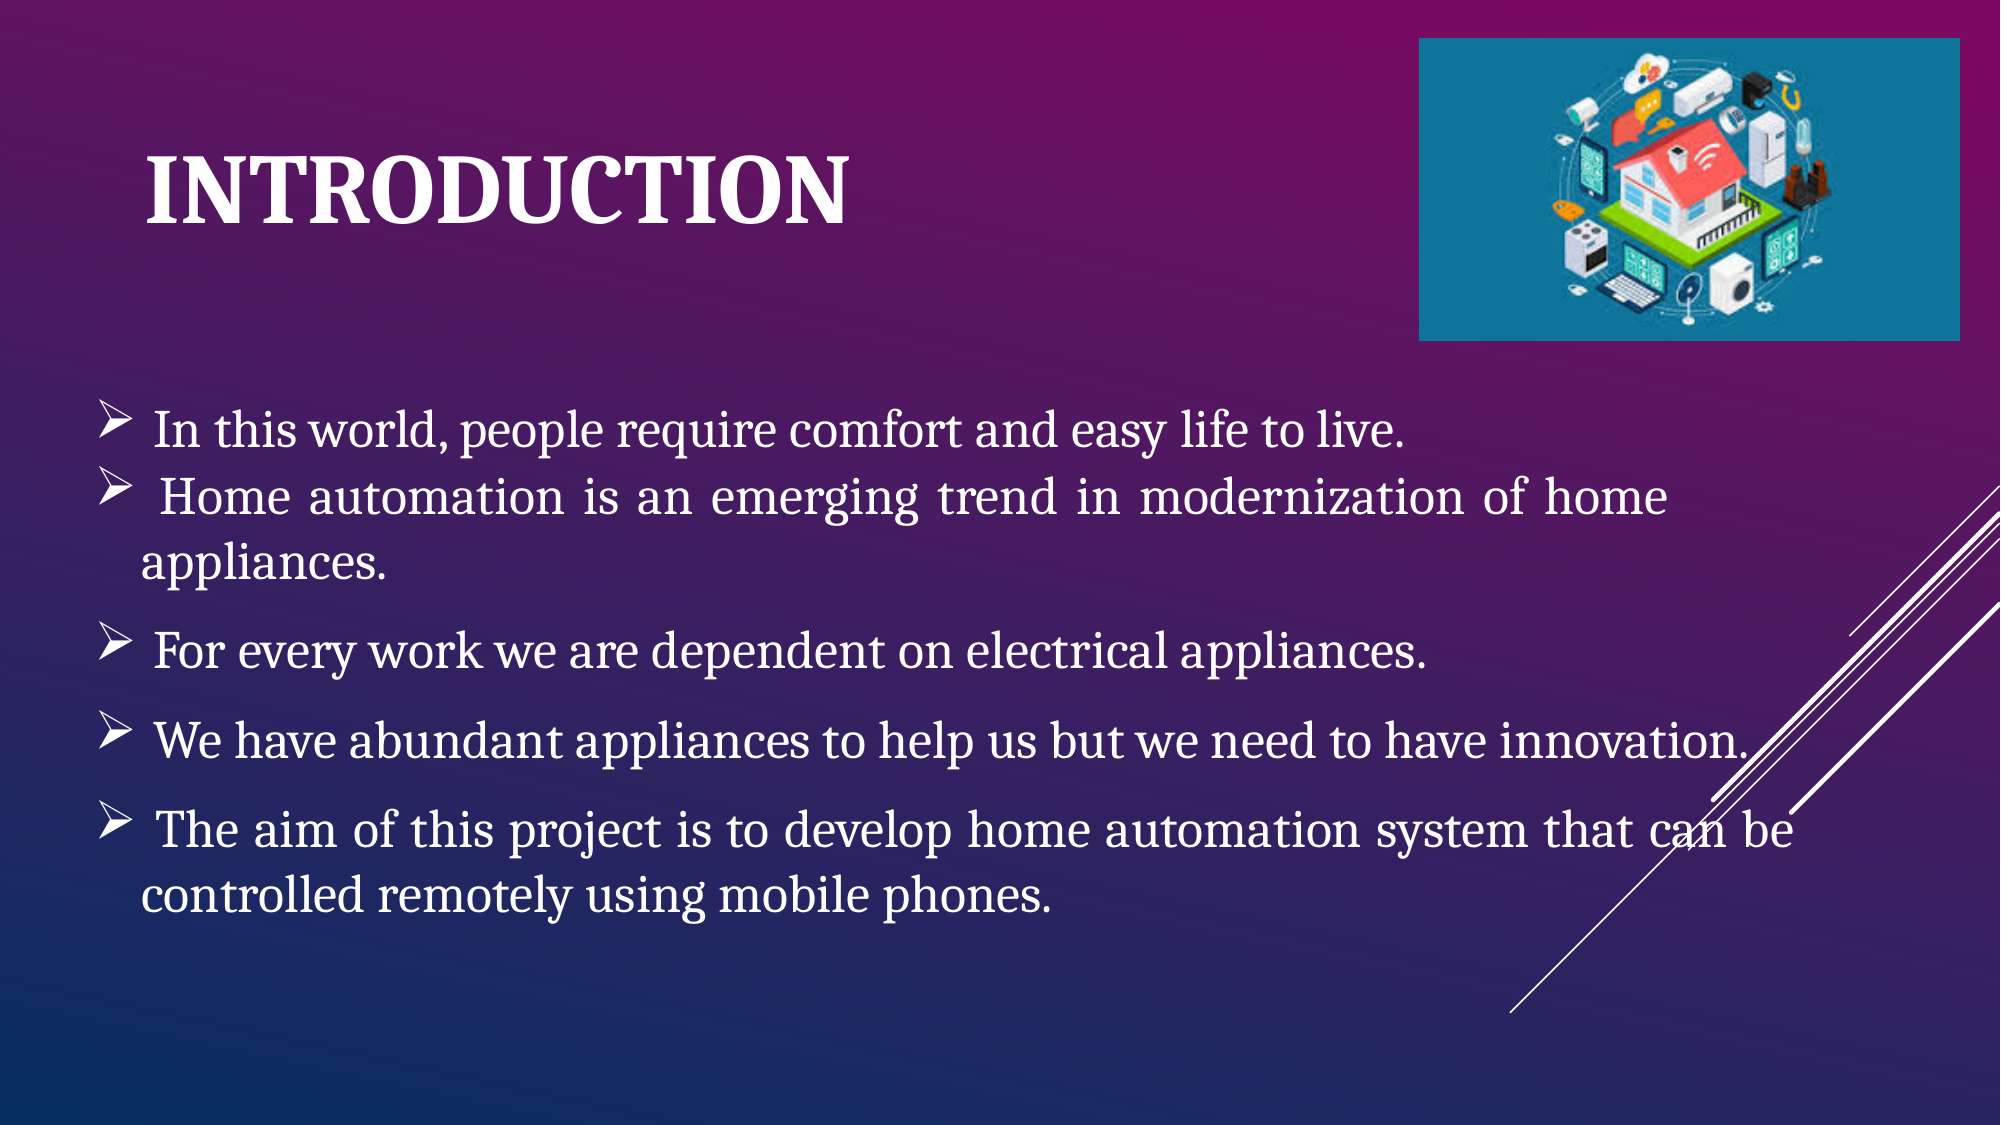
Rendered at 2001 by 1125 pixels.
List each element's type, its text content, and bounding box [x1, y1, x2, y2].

text_box In this world, people require comfort and easy life to live. Home automation is an emerging trend in modernization of home appliances. For every work we are dependent on electrical appliances. We have abundant appliances to help us but we need to have innovation. The aim of this project is to develop home automation system that can be controlled remotely using mobile phones. [79, 329, 1812, 988]
text_box Introduction [129, 77, 1394, 290]
picture [1419, 38, 1960, 341]
